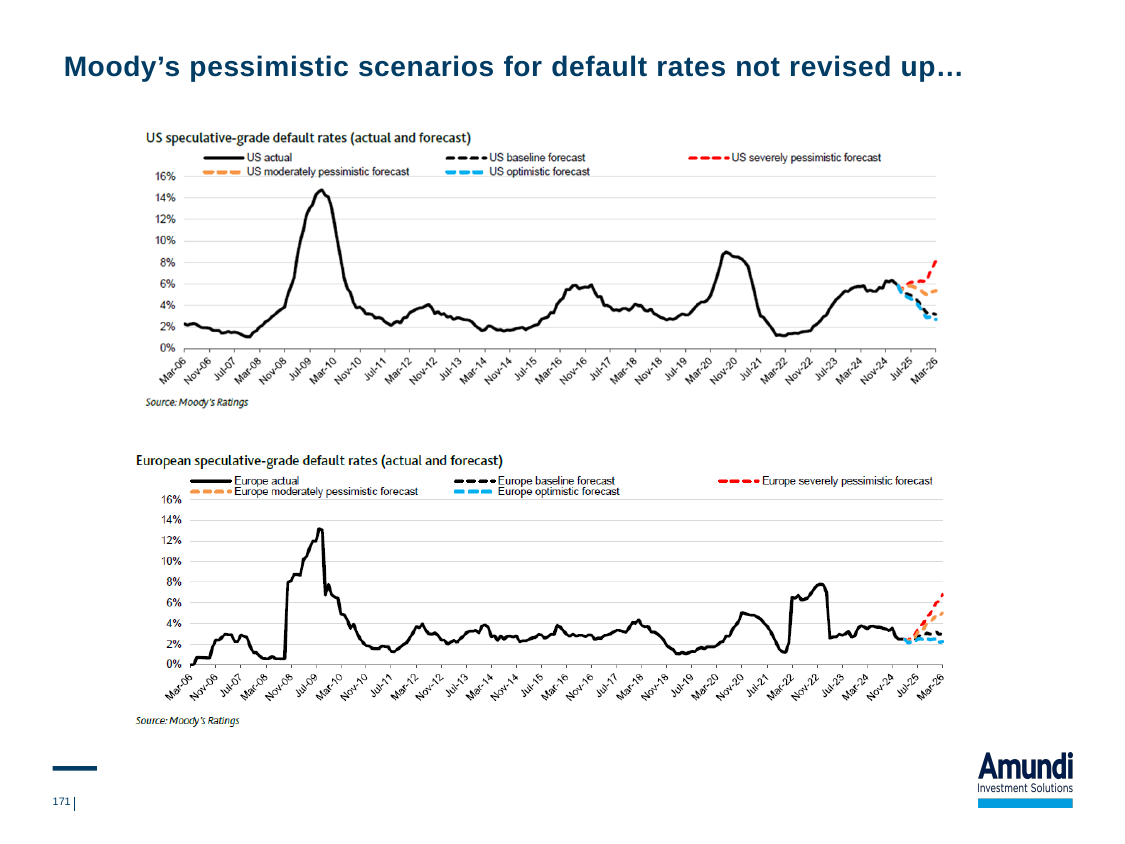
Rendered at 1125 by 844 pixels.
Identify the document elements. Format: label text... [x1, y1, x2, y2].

picture [120, 450, 966, 738]
picture [135, 129, 958, 418]
title Moody’s pessimistic scenarios for default rates not revised up… [63, 51, 1090, 130]
picture [978, 752, 1073, 798]
slide_number 171 [52, 794, 75, 817]
